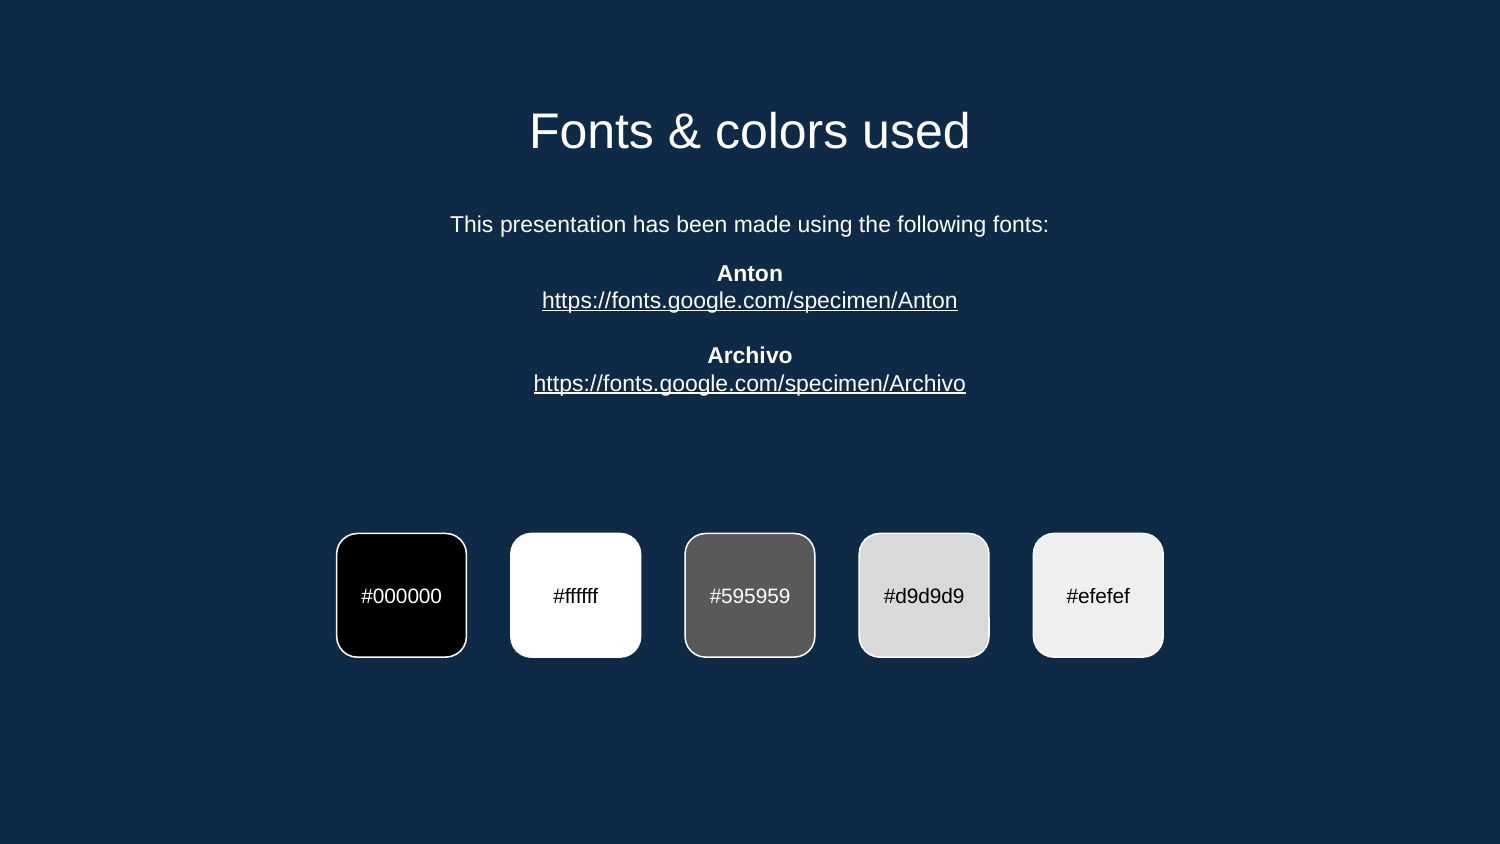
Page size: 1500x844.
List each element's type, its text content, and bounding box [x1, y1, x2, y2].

text_box #000000 [336, 559, 467, 632]
text_box [1033, 533, 1164, 559]
title Fonts & colors used [118, 83, 1382, 163]
text_box This presentation has been made using the following fonts: Anton https://fonts.google.com/specimen/Anton Archivo https://fonts.google.com/specimen/Archivo [118, 194, 1382, 436]
text_box [336, 533, 467, 559]
text_box #ffffff [510, 559, 641, 632]
text_box [510, 632, 641, 658]
text_box [510, 533, 641, 559]
text_box #d9d9d9 [859, 559, 989, 632]
text_box [1033, 632, 1164, 658]
text_box [685, 533, 815, 559]
text_box [859, 632, 989, 658]
text_box [685, 632, 815, 658]
text_box [336, 632, 467, 658]
text_box [859, 533, 989, 559]
text_box #efefef [1033, 559, 1164, 632]
text_box #595959 [685, 559, 815, 632]
